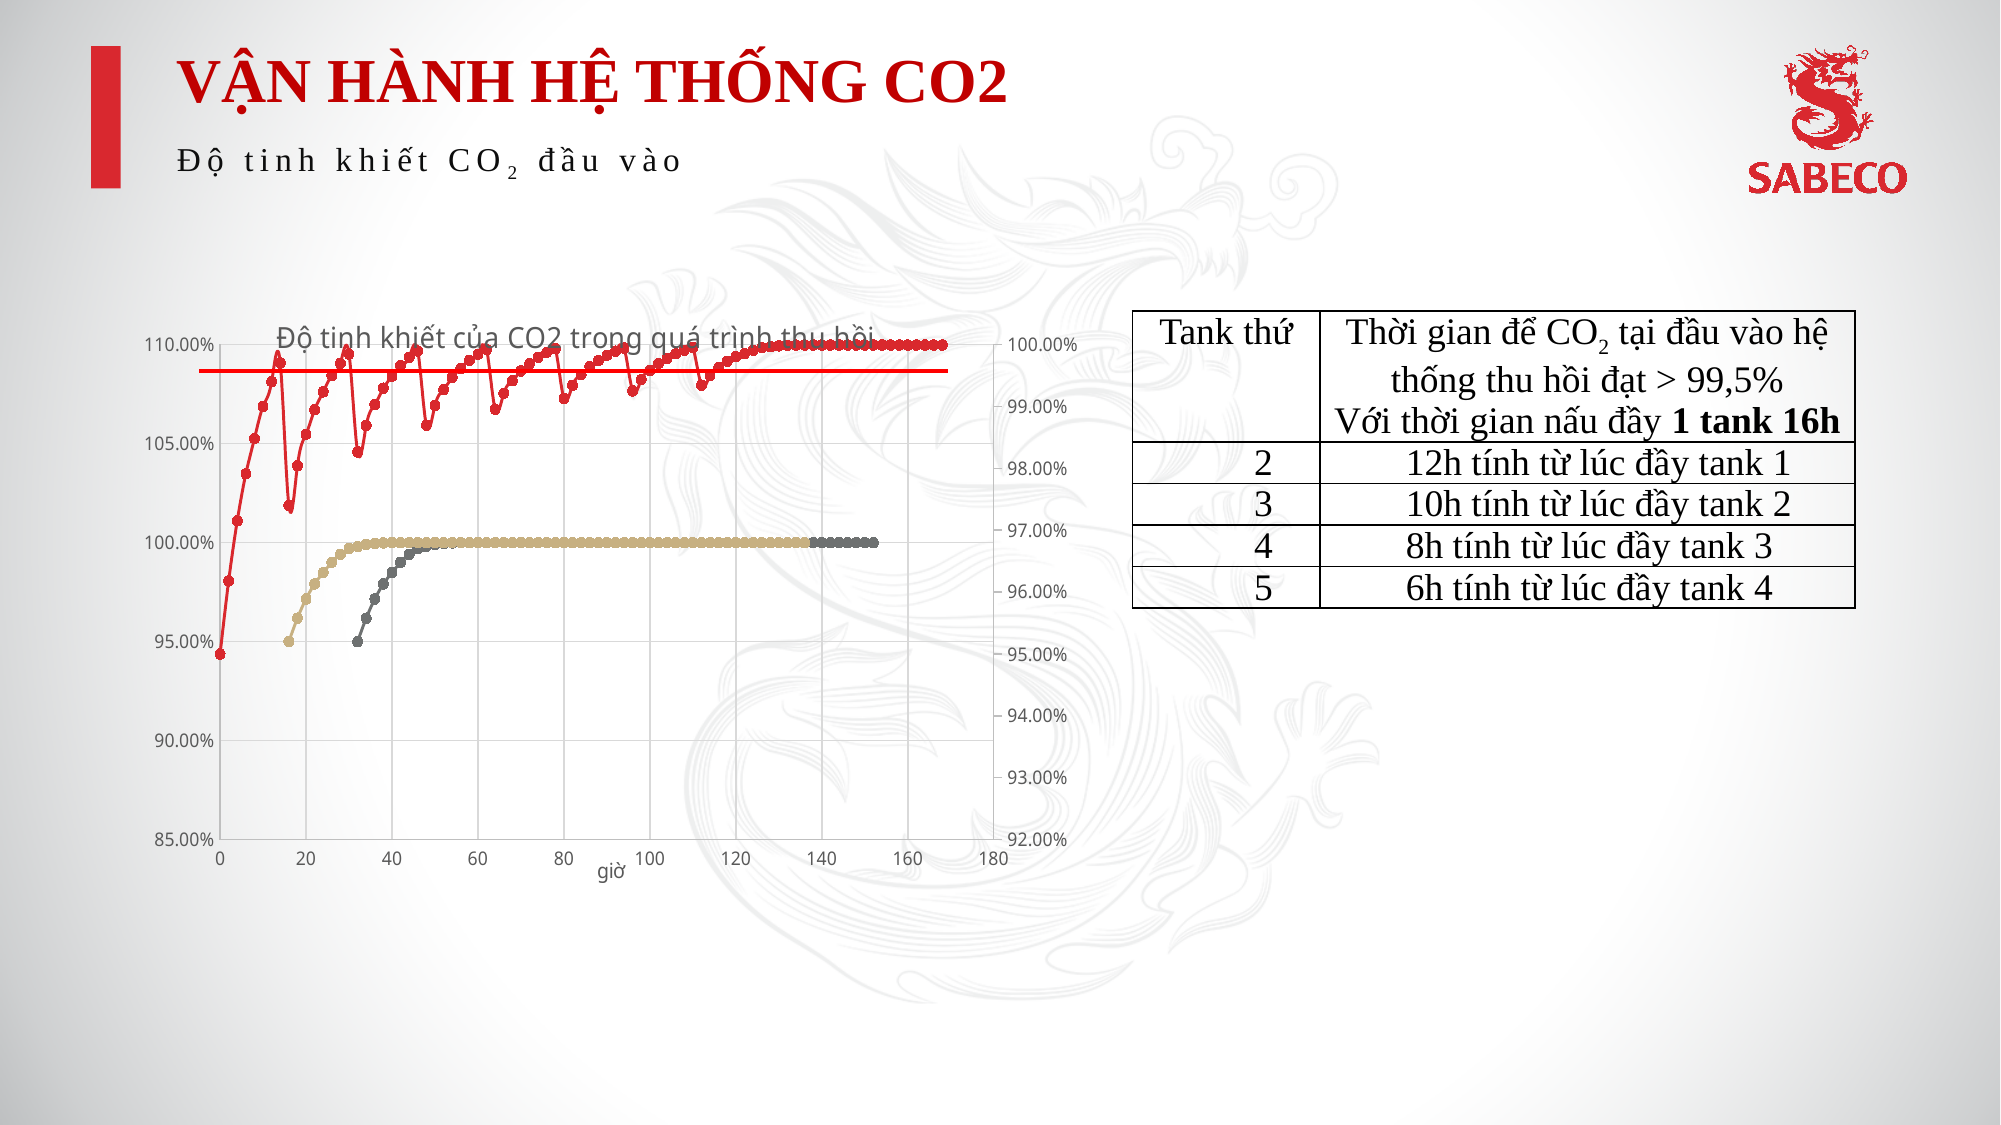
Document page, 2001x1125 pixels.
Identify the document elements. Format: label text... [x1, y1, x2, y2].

table_cell 6h tính từ lúc đầy tank 4 [1321, 567, 1854, 607]
table_cell 8h tính từ lúc đầy tank 3 [1321, 526, 1854, 566]
table_header Tank thứ [1133, 312, 1319, 441]
table_cell 2 [1133, 443, 1319, 483]
list Độ tinh khiết CO2 đầu vào [167, 132, 941, 189]
picture [0, 0, 2001, 1125]
table_header Thời gian để CO2 tại đầu vào hệ thống thu hồi đạt > 99,5% Với thời gian nấu đầy 1 tank 16h [1321, 312, 1854, 441]
table_cell 12h tính từ lúc đầy tank 1 [1321, 443, 1854, 483]
table_cell 3 [1133, 484, 1319, 524]
table_cell 10h tính từ lúc đầy tank 2 [1321, 484, 1854, 524]
table_cell 4 [1133, 526, 1319, 566]
chart [131, 288, 1079, 891]
title VẬN HÀNH HỆ THỐNG CO2 [171, 34, 1303, 140]
table_cell 5 [1133, 567, 1319, 607]
